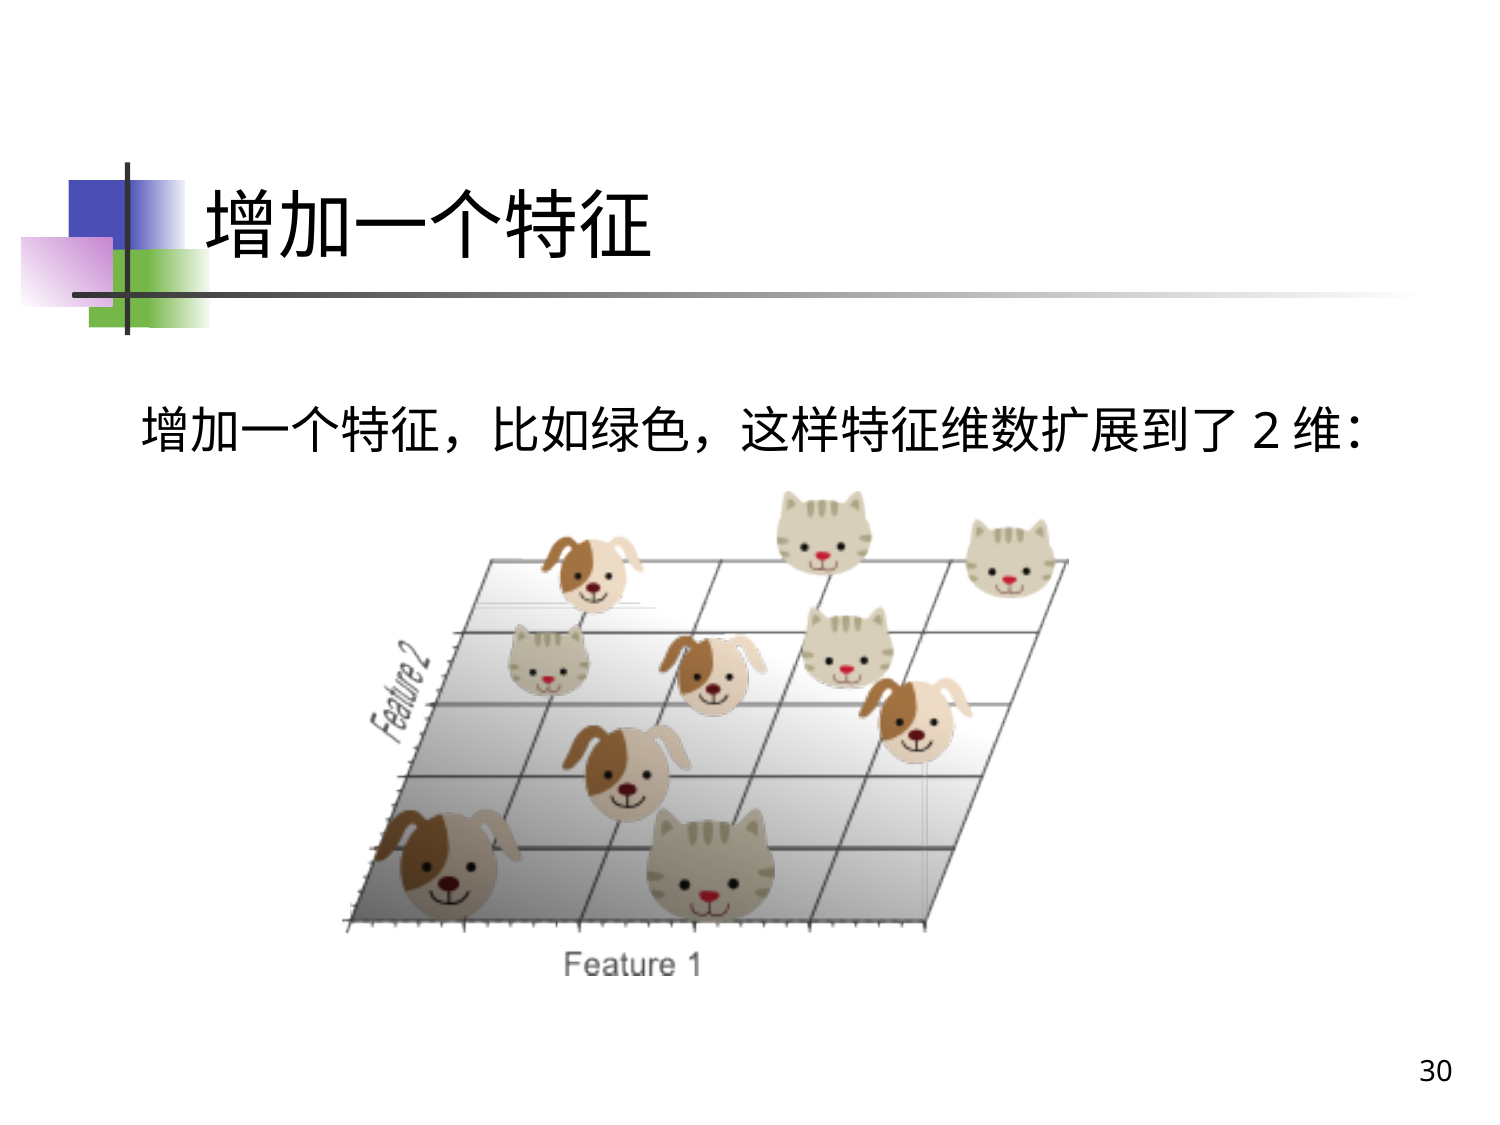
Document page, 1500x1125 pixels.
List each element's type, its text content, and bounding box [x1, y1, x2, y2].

picture [342, 491, 1070, 977]
text_box 增加一个特征，比如绿色，这样特征维数扩展到了2维： [125, 361, 1376, 467]
slide_number 30 [1155, 1024, 1468, 1100]
title 增加一个特征 [188, 35, 1468, 275]
